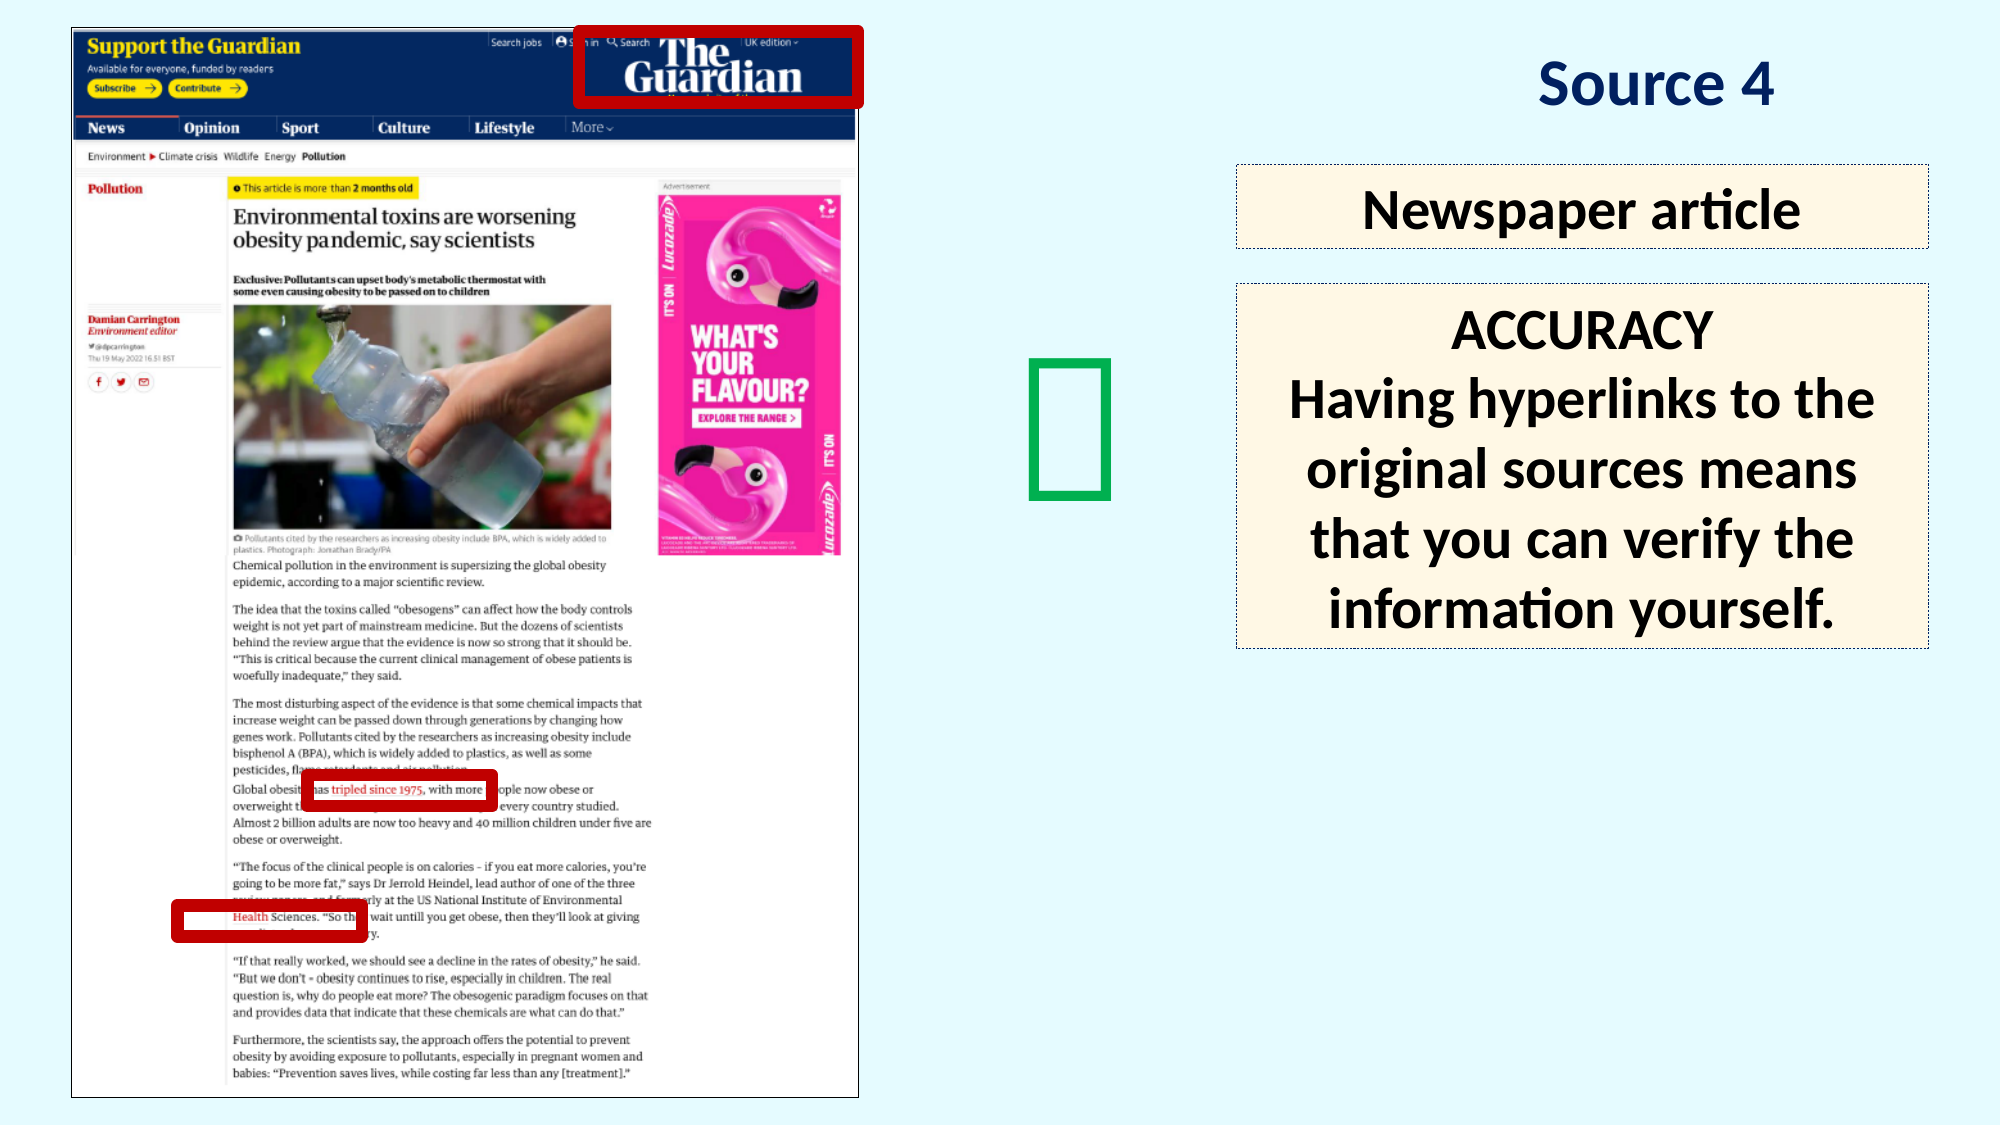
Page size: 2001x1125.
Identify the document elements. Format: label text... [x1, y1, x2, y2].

picture [71, 27, 859, 1098]
text_box Newspaper article [1236, 163, 1929, 249]
text_box Source 4 [1385, 31, 1929, 127]
text_box  [995, 294, 1146, 549]
text_box ACCURACY Having hyperlinks to the original sources means that you can verify the information yourself. [1236, 283, 1929, 648]
